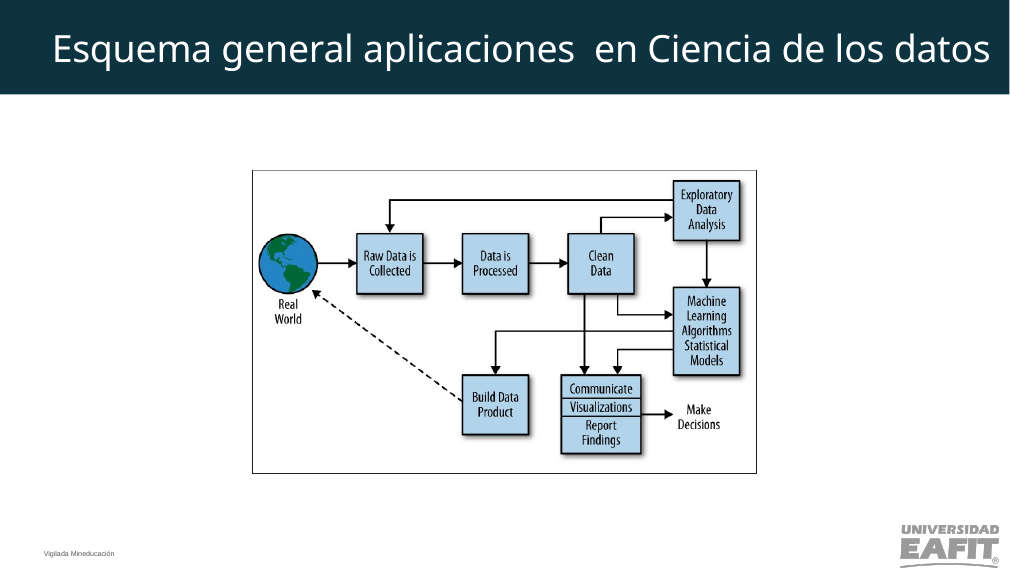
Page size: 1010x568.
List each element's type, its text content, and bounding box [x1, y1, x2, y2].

title Esquema general aplicaciones en Ciencia de los datos [0, 21, 1010, 117]
picture [900, 525, 999, 568]
picture [249, 164, 760, 477]
